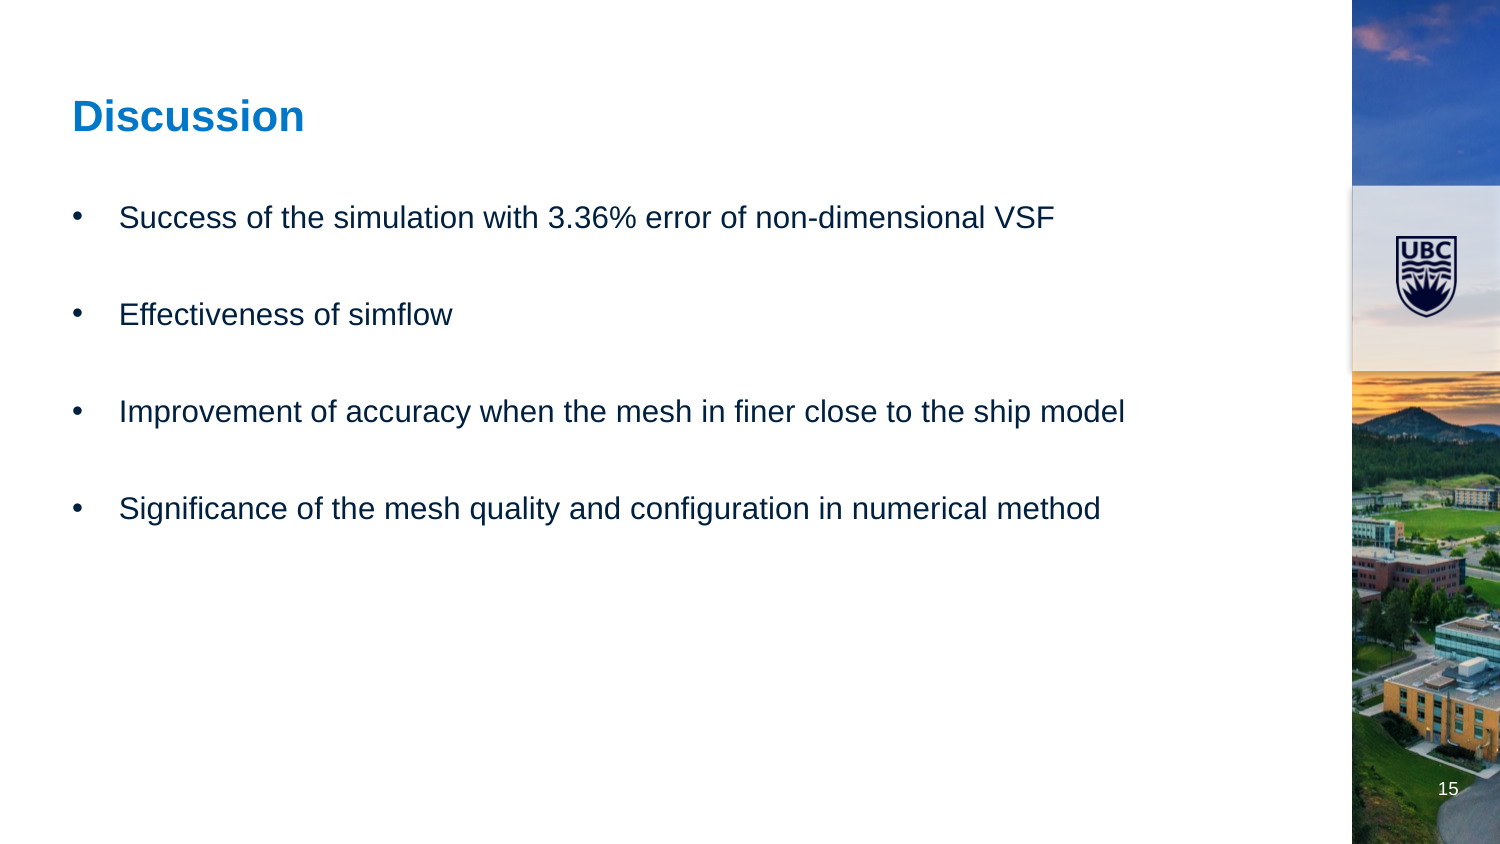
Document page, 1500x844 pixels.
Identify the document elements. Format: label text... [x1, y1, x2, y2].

list Success of the simulation with 3.36% error of non-dimensional VSF Effectiveness of simflow Improvement of accuracy when the mesh in finer close to the ship model Significance of the mesh quality and configuration in numerical method [71, 185, 1329, 788]
picture [1352, 372, 1500, 844]
picture [1352, 0, 1500, 185]
title Discussion [71, 67, 1329, 170]
picture [1396, 236, 1457, 318]
